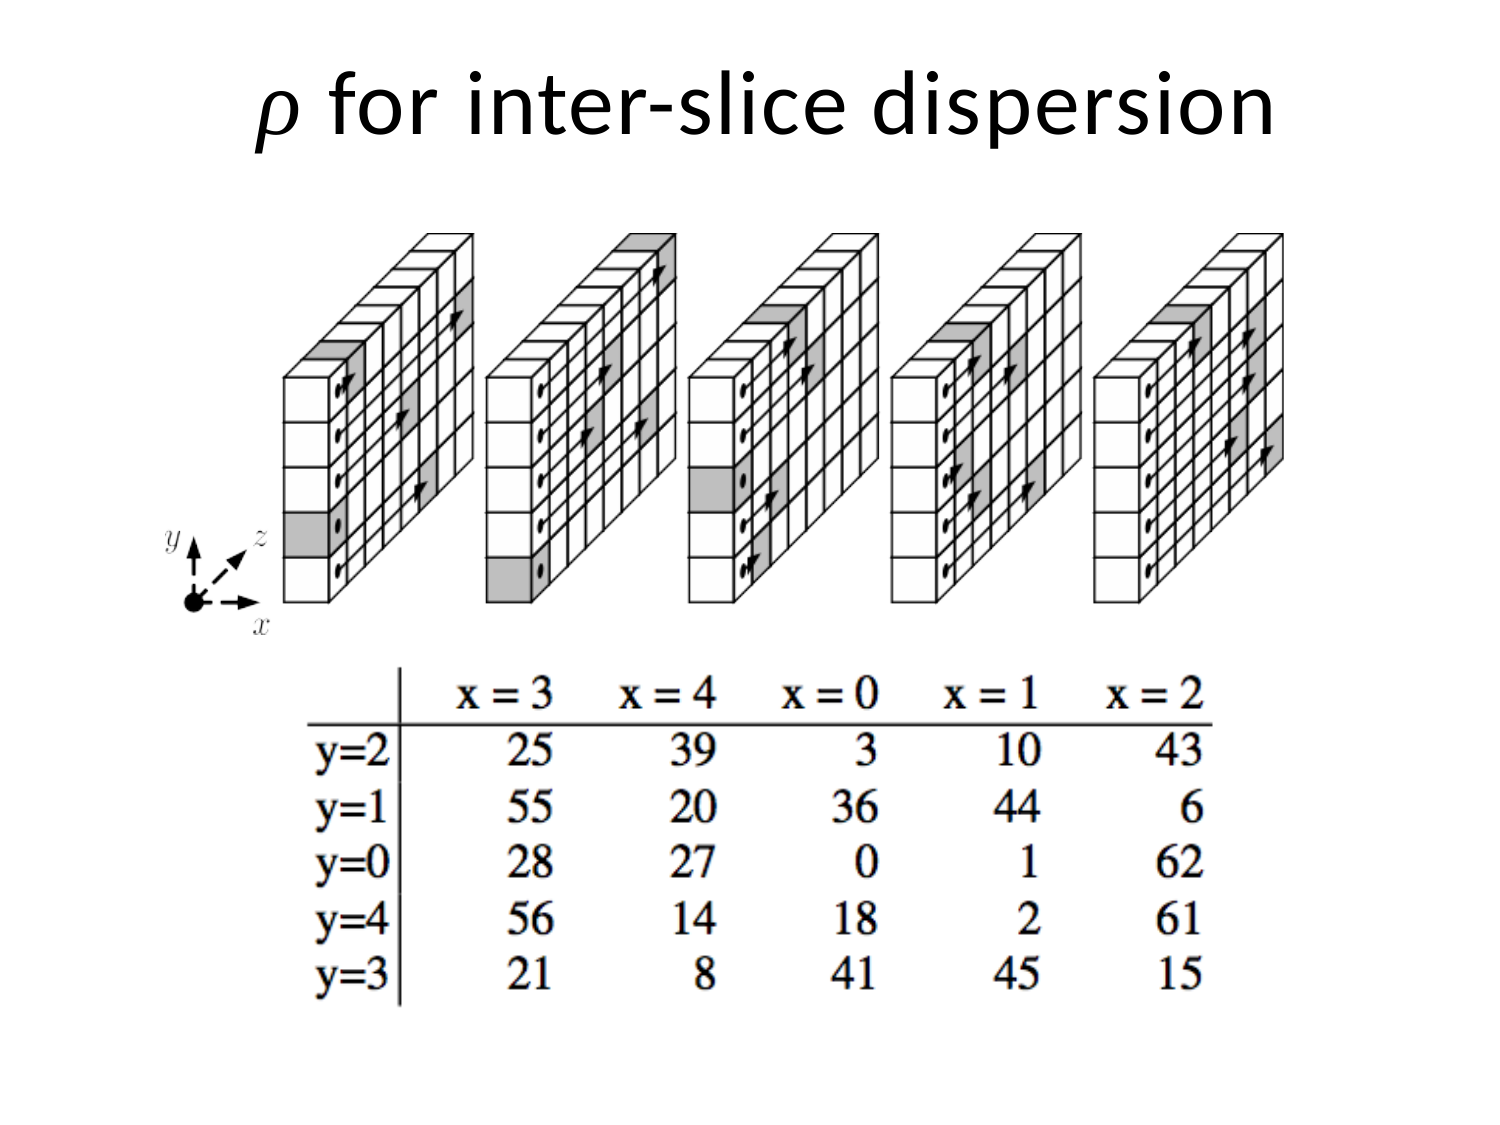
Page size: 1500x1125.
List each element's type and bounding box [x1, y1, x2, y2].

text_box [165, 233, 1284, 635]
title [90, 4, 1441, 192]
picture [294, 656, 1260, 1025]
